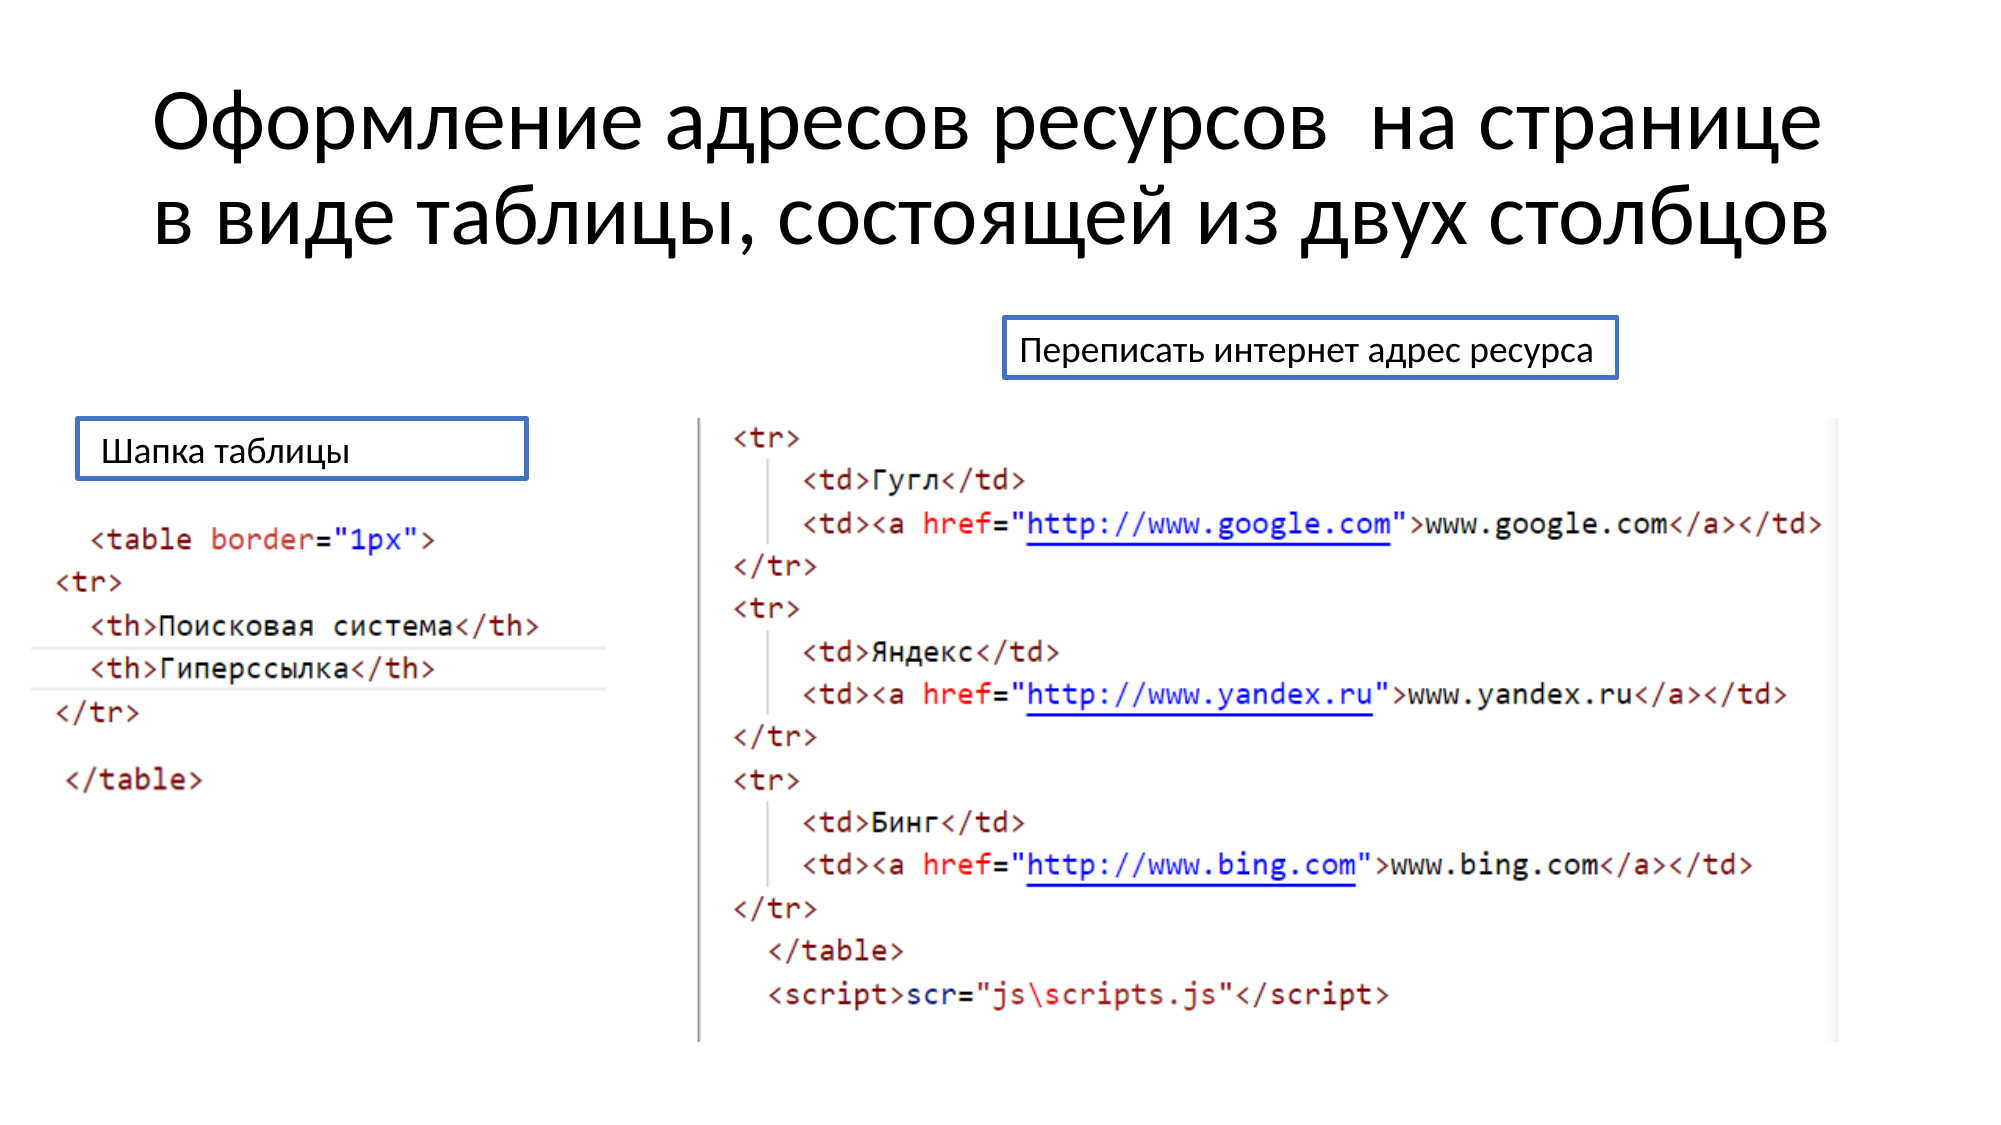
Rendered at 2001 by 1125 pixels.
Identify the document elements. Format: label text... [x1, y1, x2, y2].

picture [31, 515, 606, 735]
title Оформление адресов ресурсов на странице в виде таблицы, состоящей из двух столбцов [137, 59, 1863, 278]
text_box Шапка таблицы [77, 418, 527, 479]
picture [686, 417, 1843, 1042]
picture [24, 759, 219, 802]
text_box Переписать интернет адрес ресурса [1004, 317, 1618, 378]
